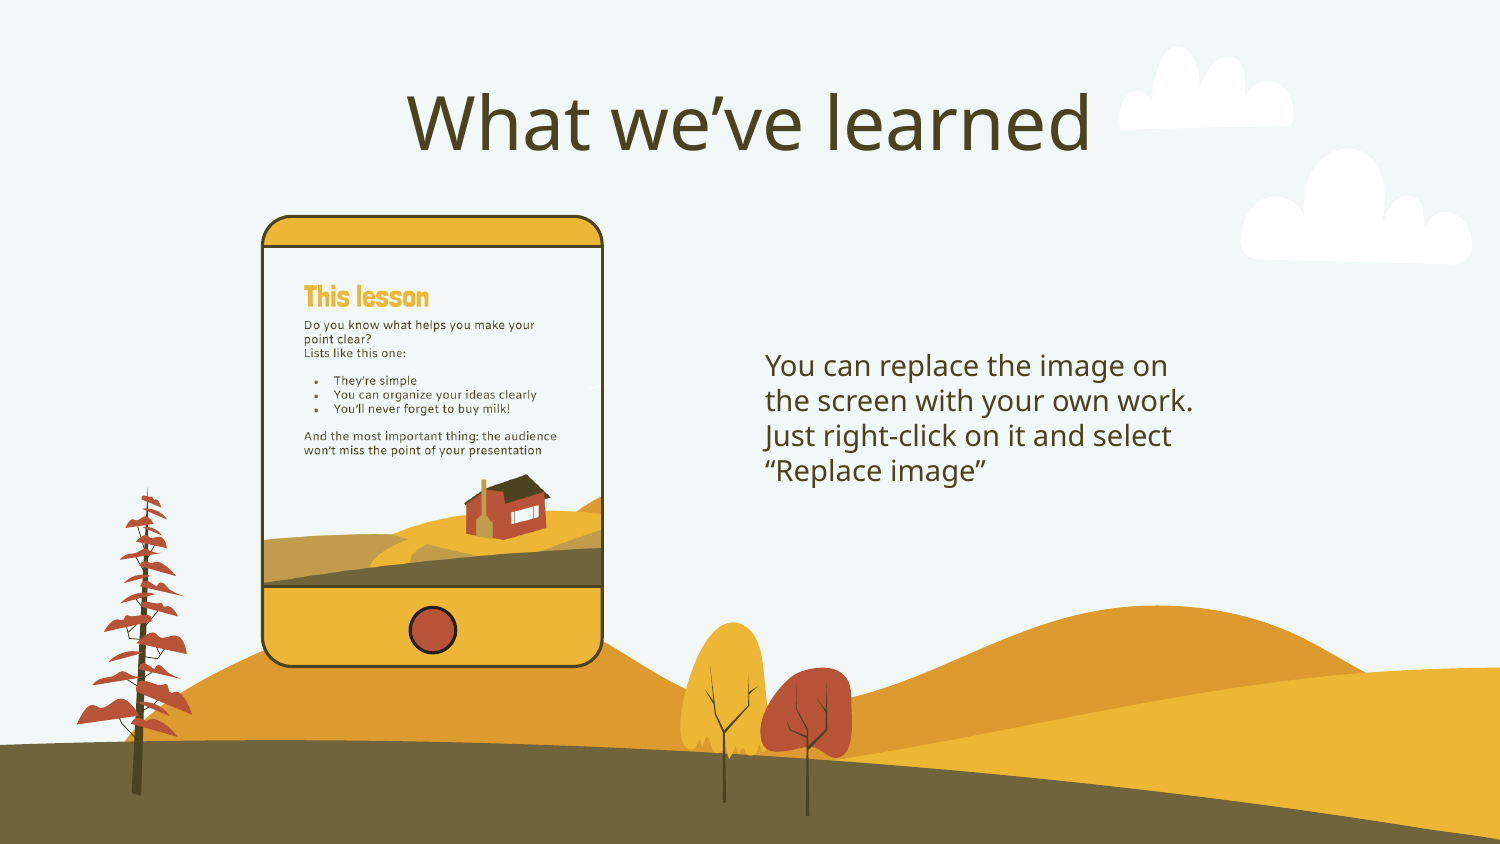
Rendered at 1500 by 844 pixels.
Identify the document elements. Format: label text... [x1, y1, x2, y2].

list You can replace the image on the screen with your own work. Just right-click on it and select “Replace image” [750, 332, 1218, 500]
title What we’ve learned [116, 76, 1383, 165]
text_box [262, 591, 603, 667]
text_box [262, 216, 603, 248]
picture [263, 247, 602, 586]
